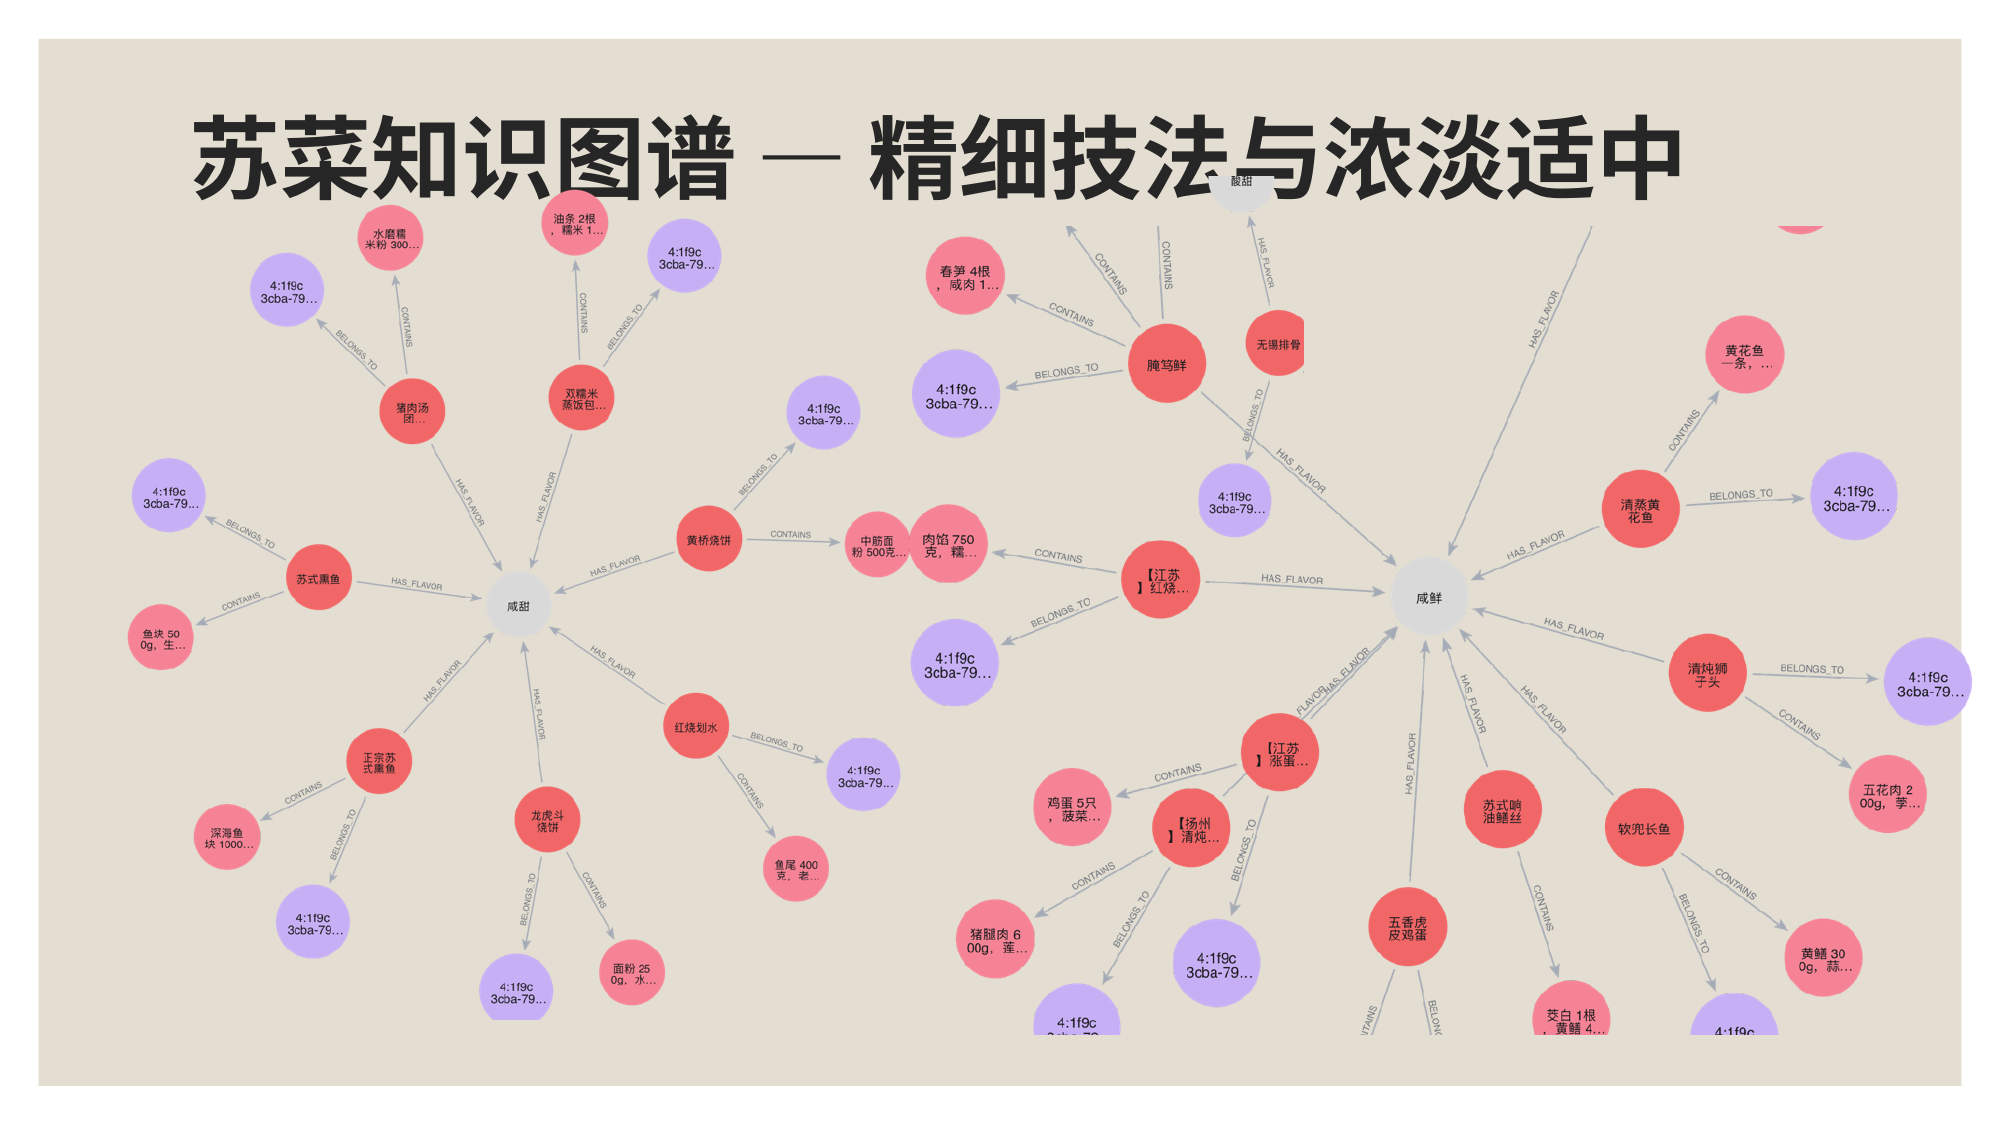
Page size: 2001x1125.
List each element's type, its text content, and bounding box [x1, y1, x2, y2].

title 苏菜知识图谱 — 精细技法与浓淡适中 [174, 105, 1825, 222]
picture [770, 225, 2000, 1035]
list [0, 176, 1304, 1020]
